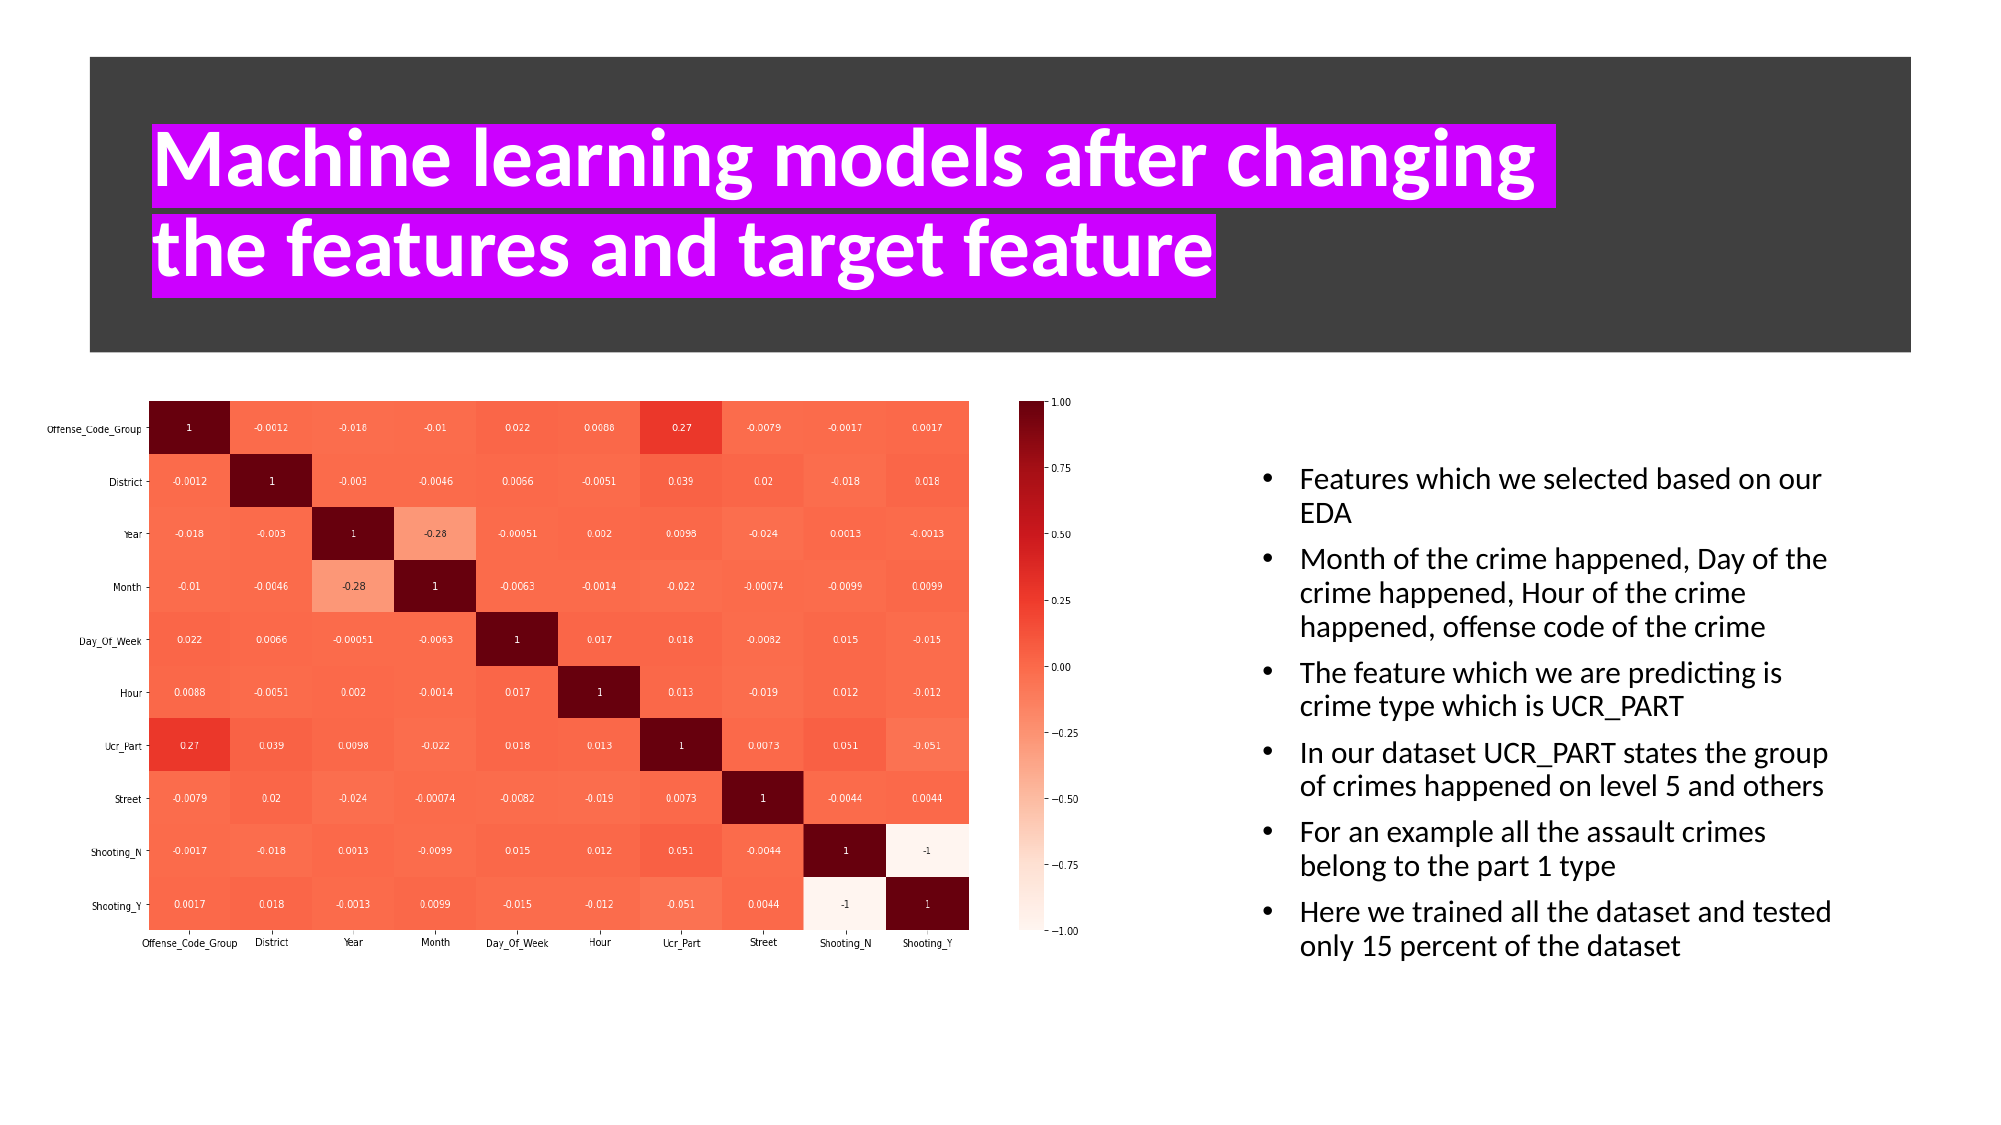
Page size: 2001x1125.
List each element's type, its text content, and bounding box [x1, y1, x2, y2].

picture [39, 391, 1085, 954]
title Machine learning models after changing the features and target feature [137, 96, 1863, 314]
text_box Features which we selected based on our EDA Month of the crime happened, Day of the crime happened, Hour of the crime happened, offense code of the crime The feature which we are predicting is crime type which is UCR_PART In our dataset UCR_PART states the group of crimes happened on level 5 and others For an example all the assault crimes belong to the part 1 type Here we trained all the dataset and tested only 15 percent of the dataset [1237, 412, 1862, 1014]
text_box [89, 56, 1912, 353]
